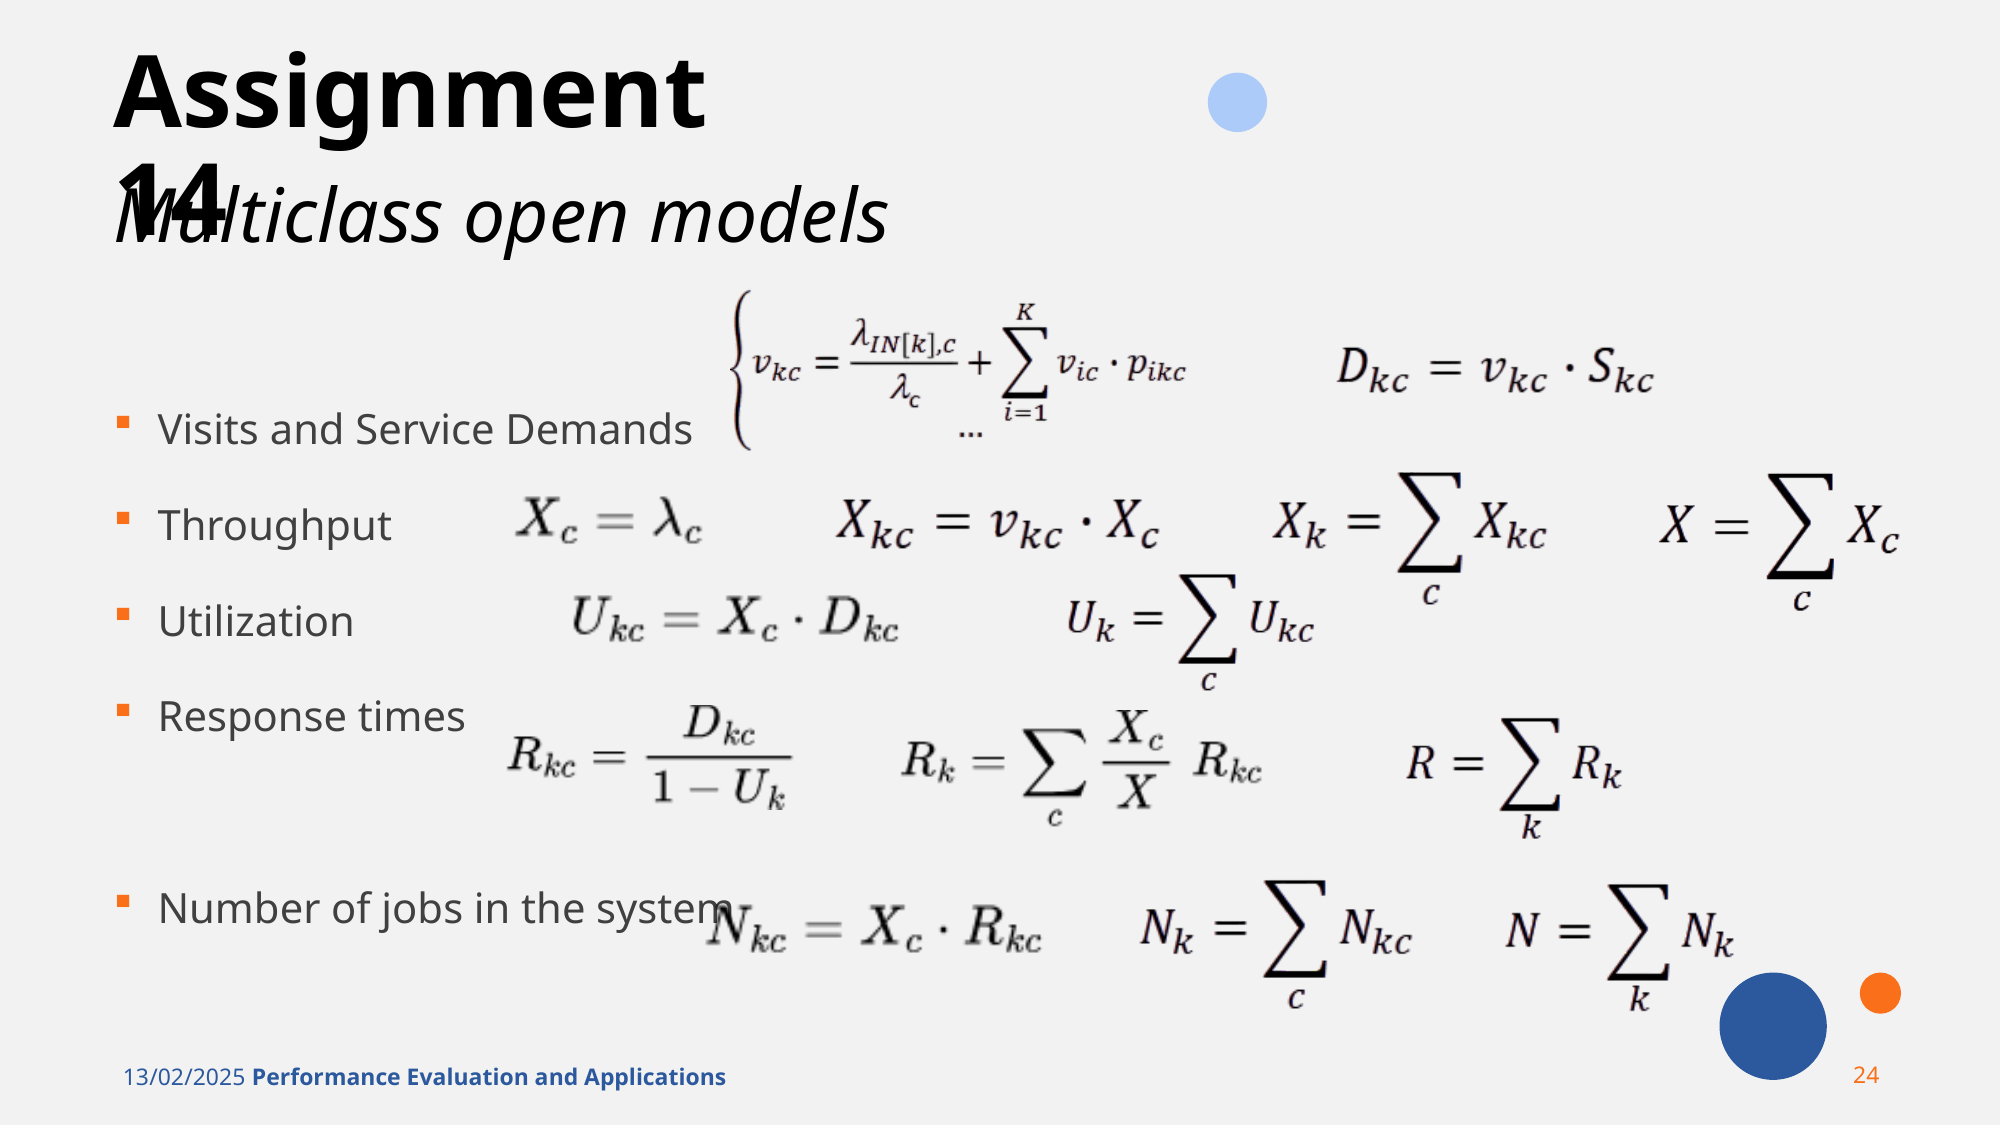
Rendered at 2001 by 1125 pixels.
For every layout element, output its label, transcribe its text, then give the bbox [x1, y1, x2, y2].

text_box Multiclass open models [98, 170, 1375, 307]
list Visits and Service Demands Throughput Utilization Response times Number of jobs in the system [98, 370, 941, 955]
picture [514, 495, 705, 549]
title Assignment 14 [98, 34, 801, 170]
picture [833, 457, 1555, 700]
picture [1647, 463, 1905, 615]
picture [704, 903, 1046, 958]
picture [1334, 339, 1664, 400]
picture [1133, 867, 1421, 1019]
picture [506, 704, 798, 810]
picture [1406, 699, 1628, 847]
picture [1499, 851, 1737, 1023]
picture [729, 283, 1200, 458]
picture [570, 594, 903, 647]
picture [900, 710, 1264, 831]
